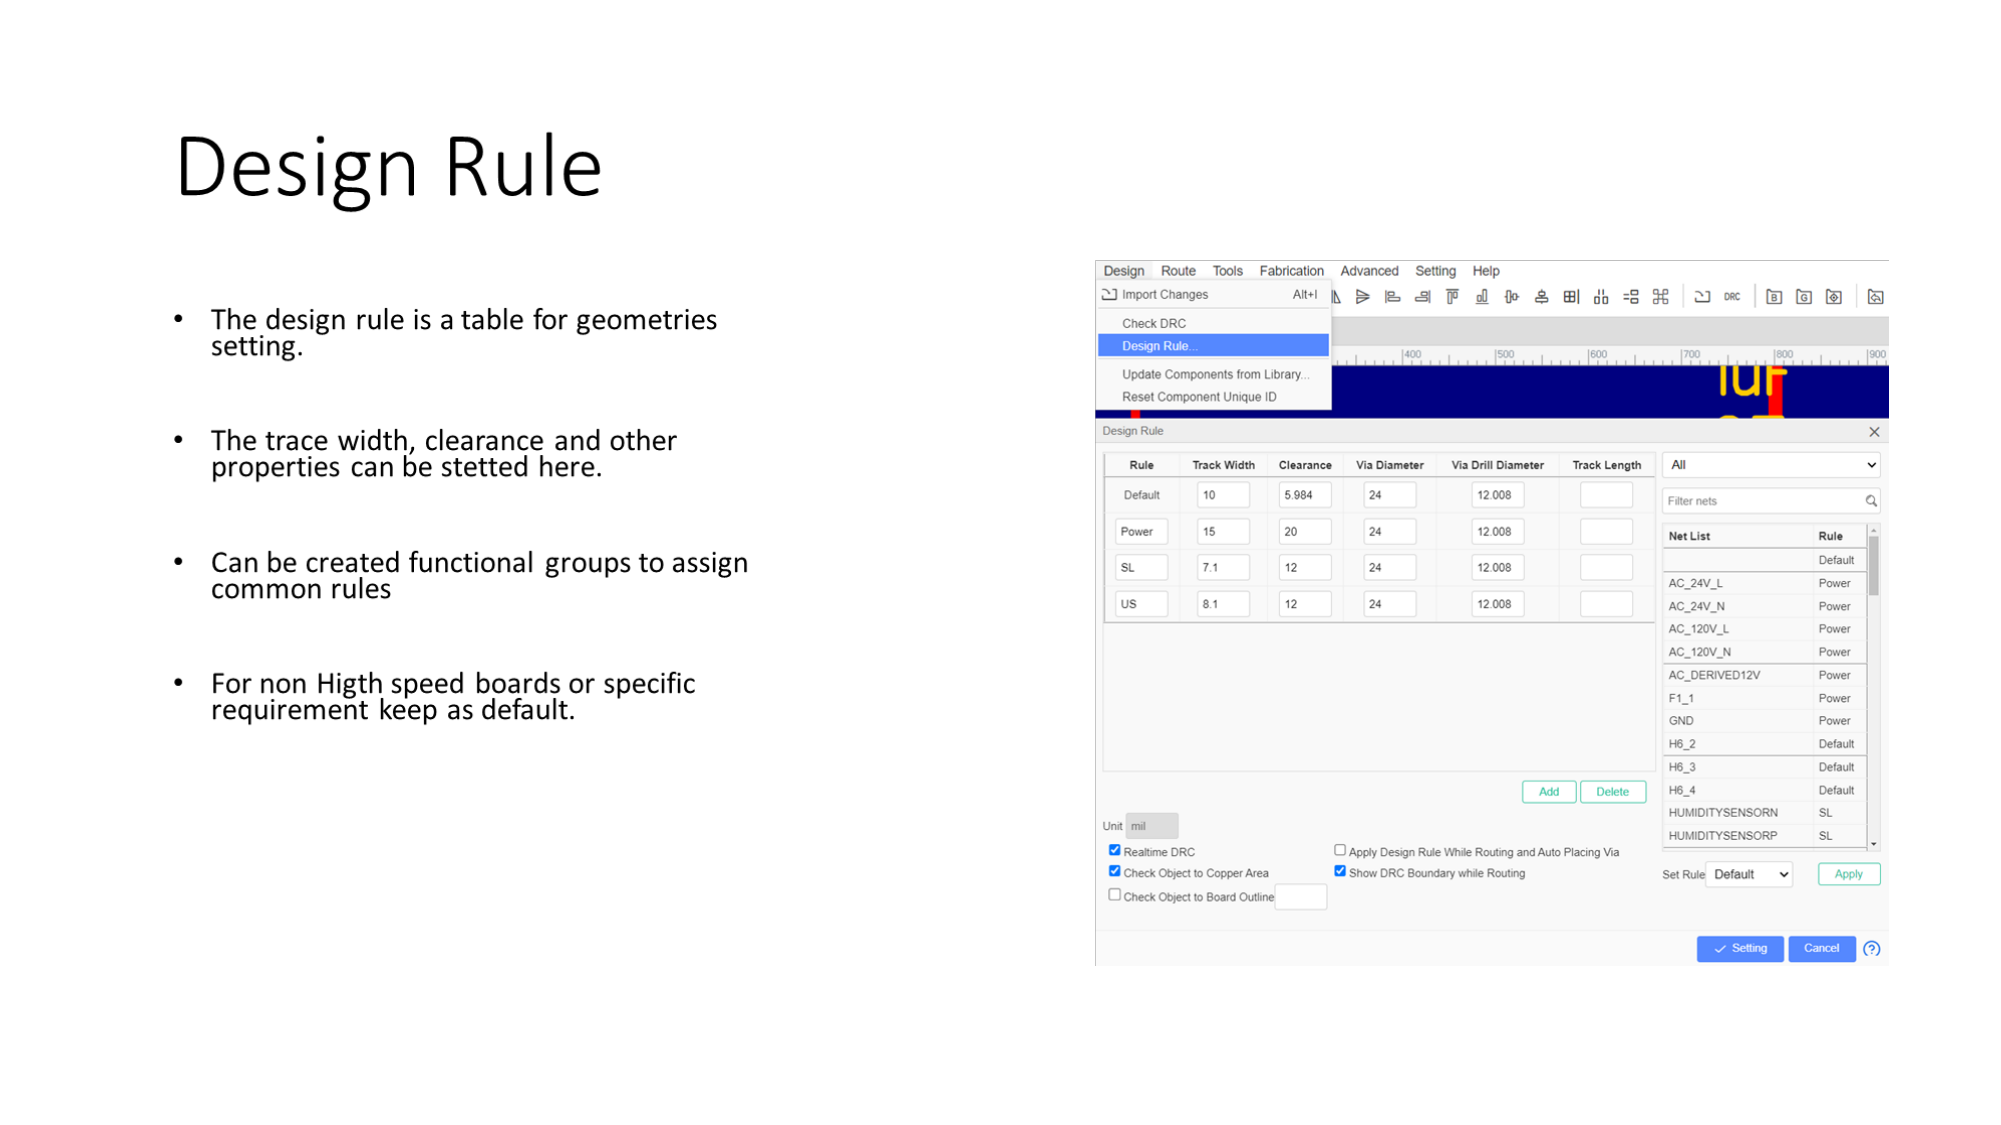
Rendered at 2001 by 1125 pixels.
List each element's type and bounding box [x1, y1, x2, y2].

picture [117, 60, 1889, 966]
